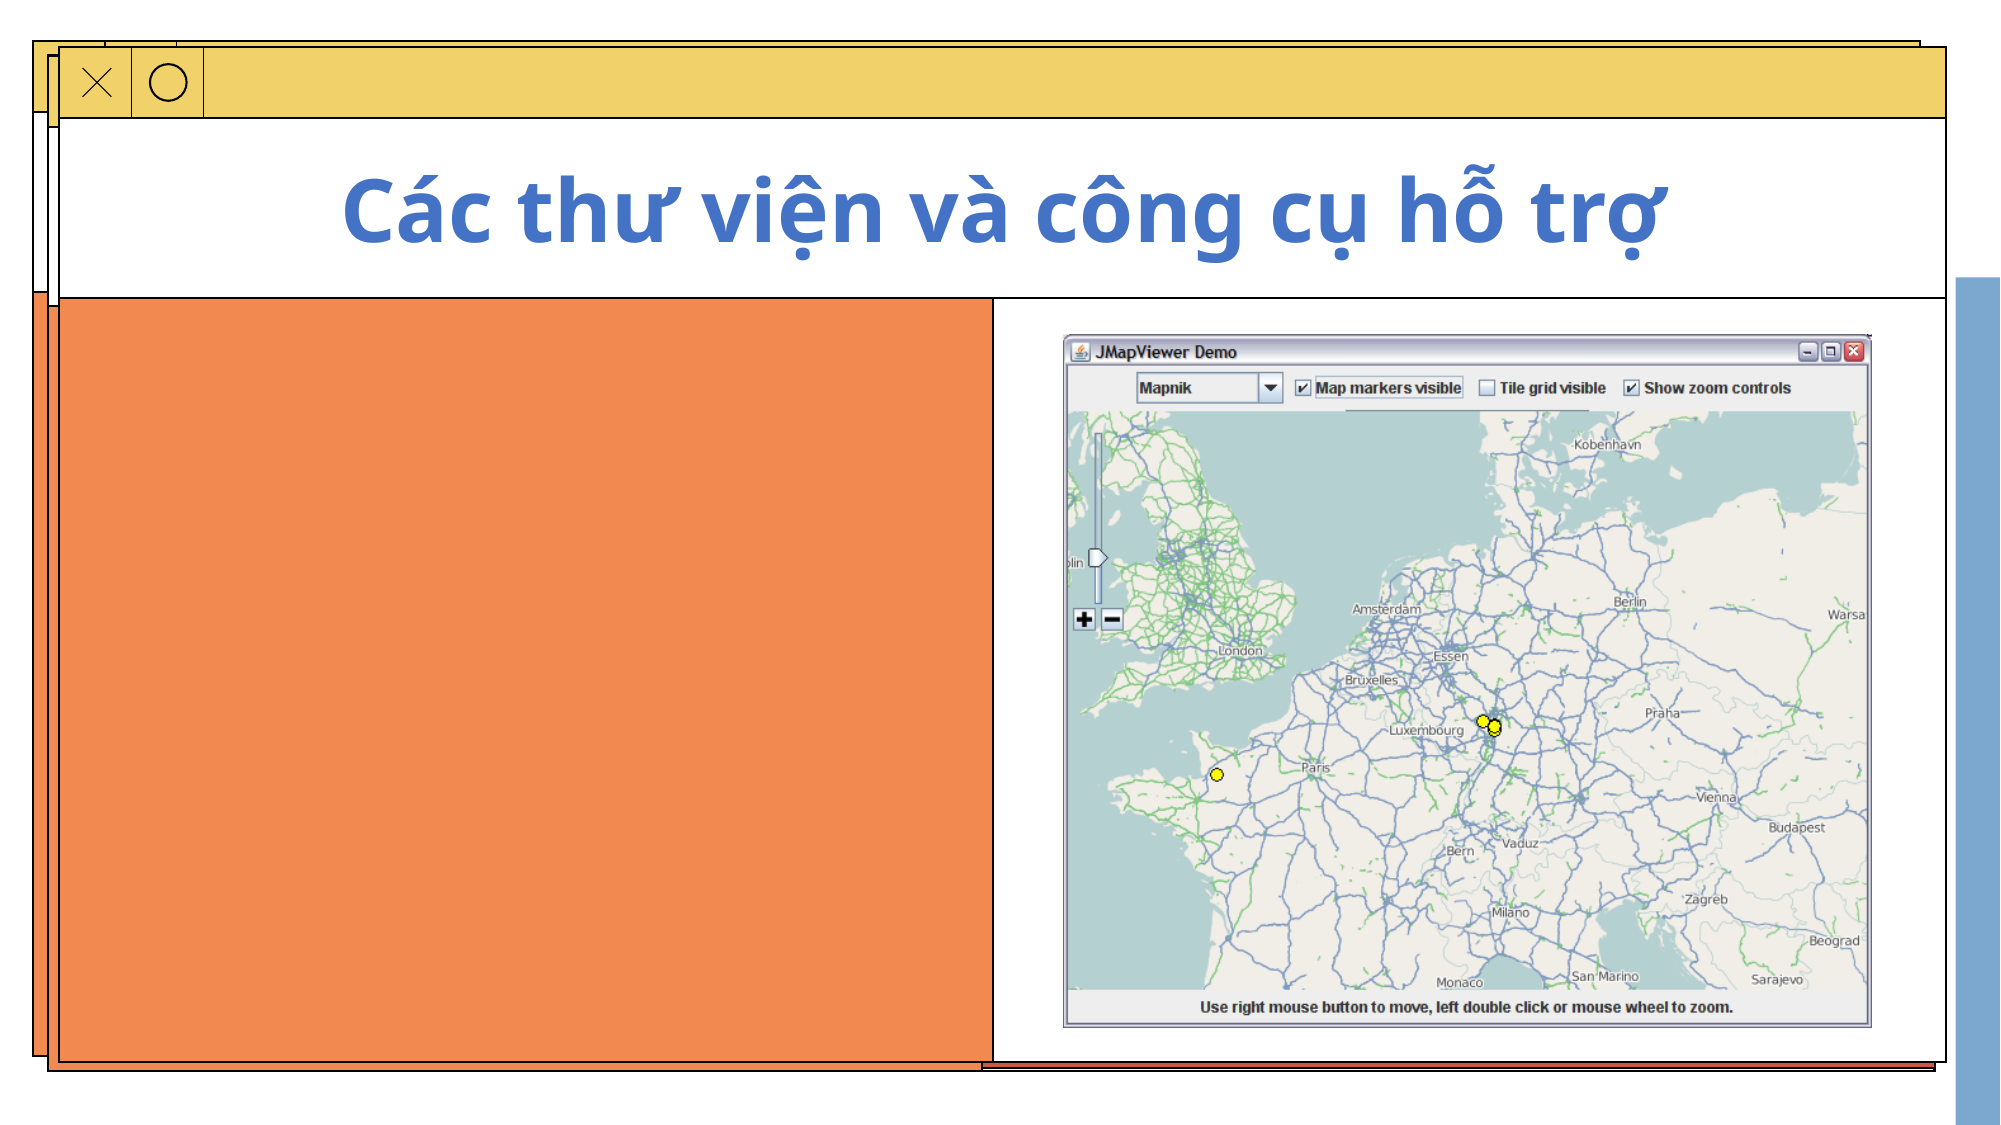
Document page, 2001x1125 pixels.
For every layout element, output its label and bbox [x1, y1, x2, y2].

text_box [47, 55, 1935, 1071]
text_box [32, 40, 1920, 1057]
picture [1063, 334, 1872, 1028]
text_box [1955, 276, 2000, 1125]
text_box [59, 46, 1947, 1063]
